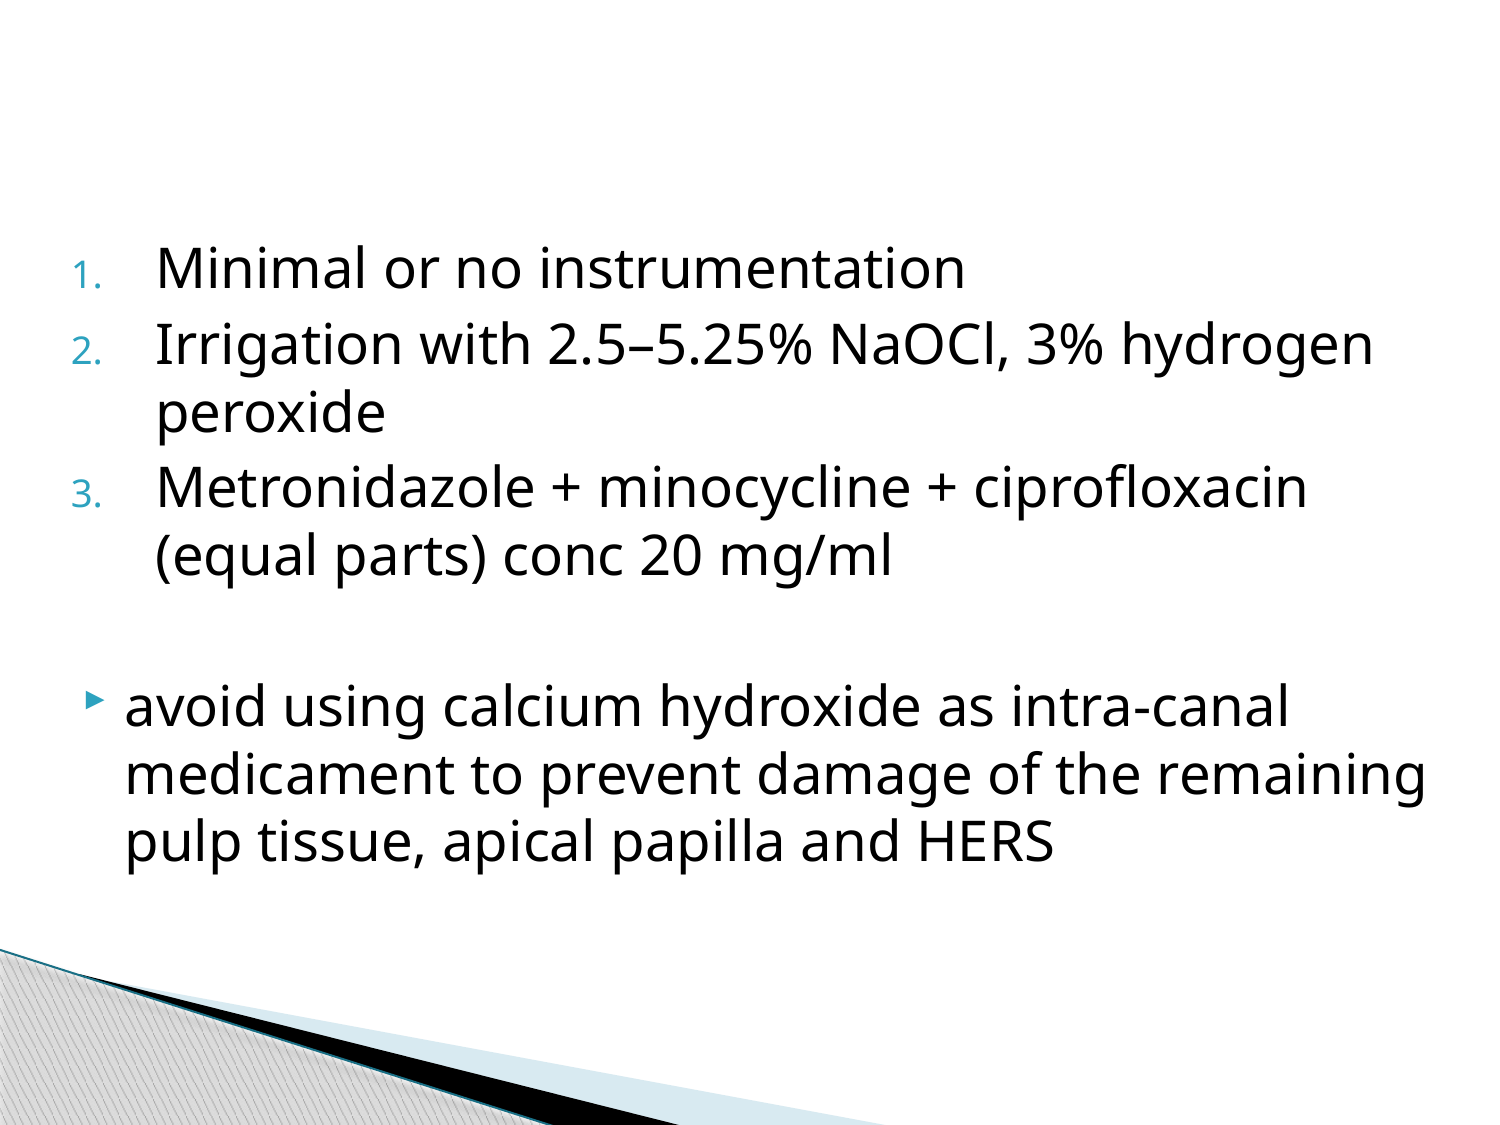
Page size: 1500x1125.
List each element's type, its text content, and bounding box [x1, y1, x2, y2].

list Minimal or no instrumentation Irrigation with 2.5–5.25% NaOCl, 3% hydrogen peroxide Metronidazole + minocycline + ciprofloxacin (equal parts) conc 20 mg/ml avoid using calcium hydroxide as intra-canal medicament to prevent damage of the remaining pulp tissue, apical papilla and HERS [50, 224, 1450, 1005]
